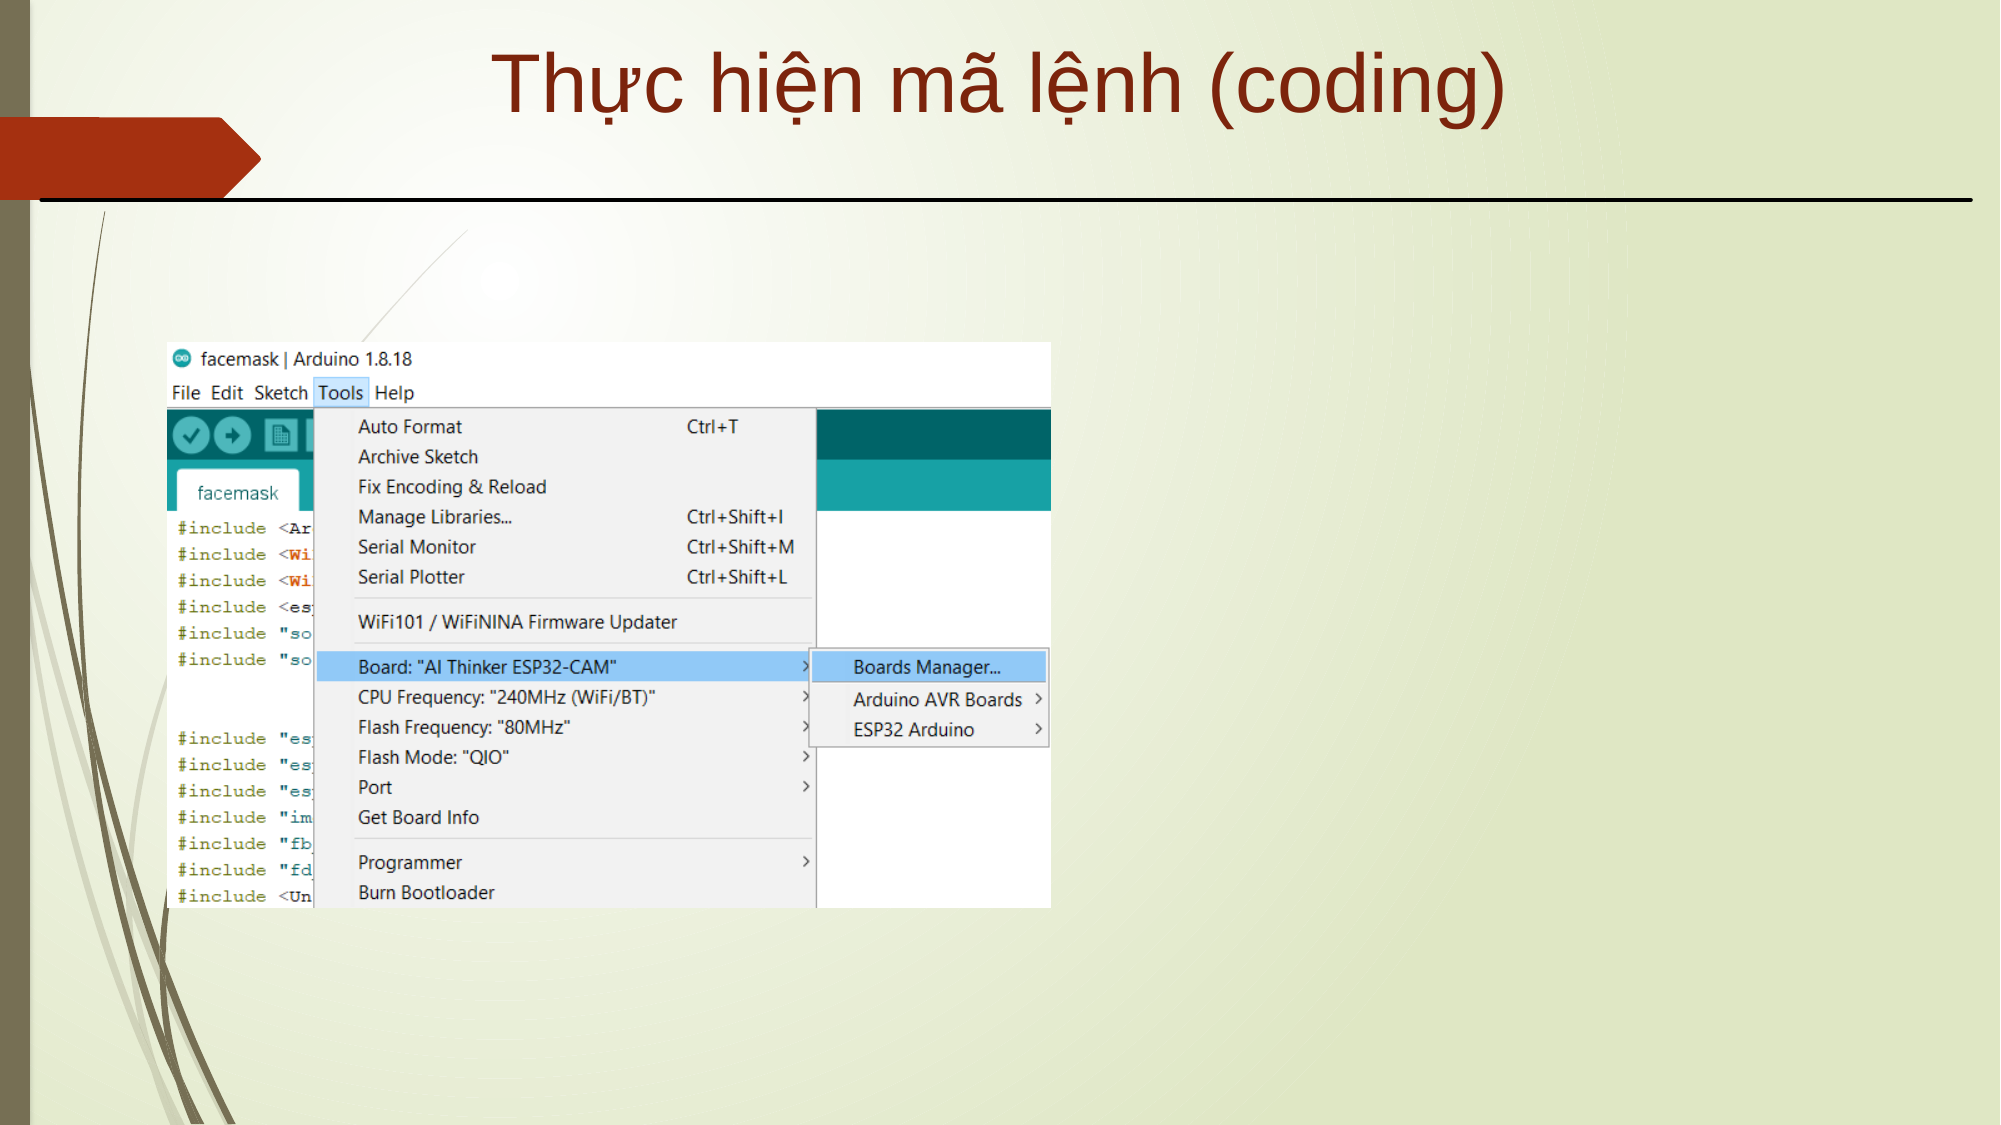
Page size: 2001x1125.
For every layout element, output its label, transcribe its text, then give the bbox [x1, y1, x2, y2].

title Thực hiện mã lệnh (coding) [249, 10, 1750, 148]
picture [166, 342, 1051, 908]
